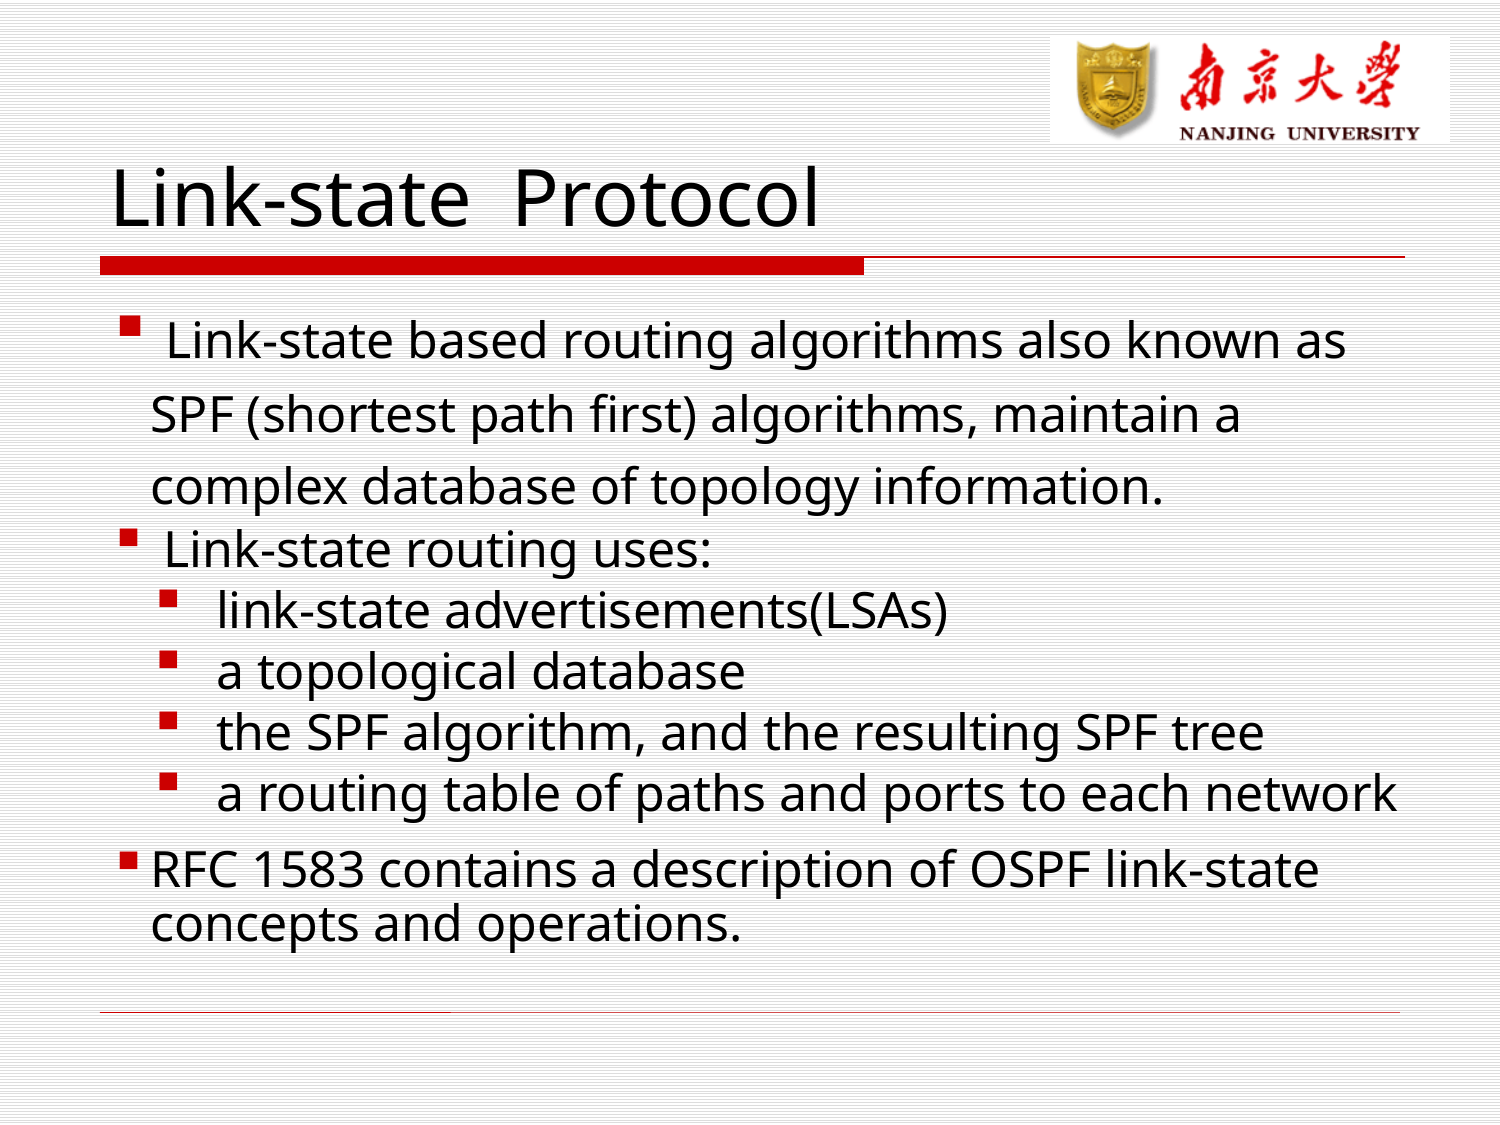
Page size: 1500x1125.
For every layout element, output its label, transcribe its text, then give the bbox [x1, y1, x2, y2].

text_box Link-state based routing algorithms also known as SPF (shortest path first) algorithms, maintain a complex database of topology information. Link-state routing uses: link-state advertisements(LSAs) a topological database the SPF algorithm, and the resulting SPF tree a routing table of paths and ports to each network RFC 1583 contains a description of OSPF link-state concepts and operations. [100, 278, 1438, 960]
title Link-state Protocol [94, 50, 1407, 250]
picture [1050, 37, 1450, 143]
